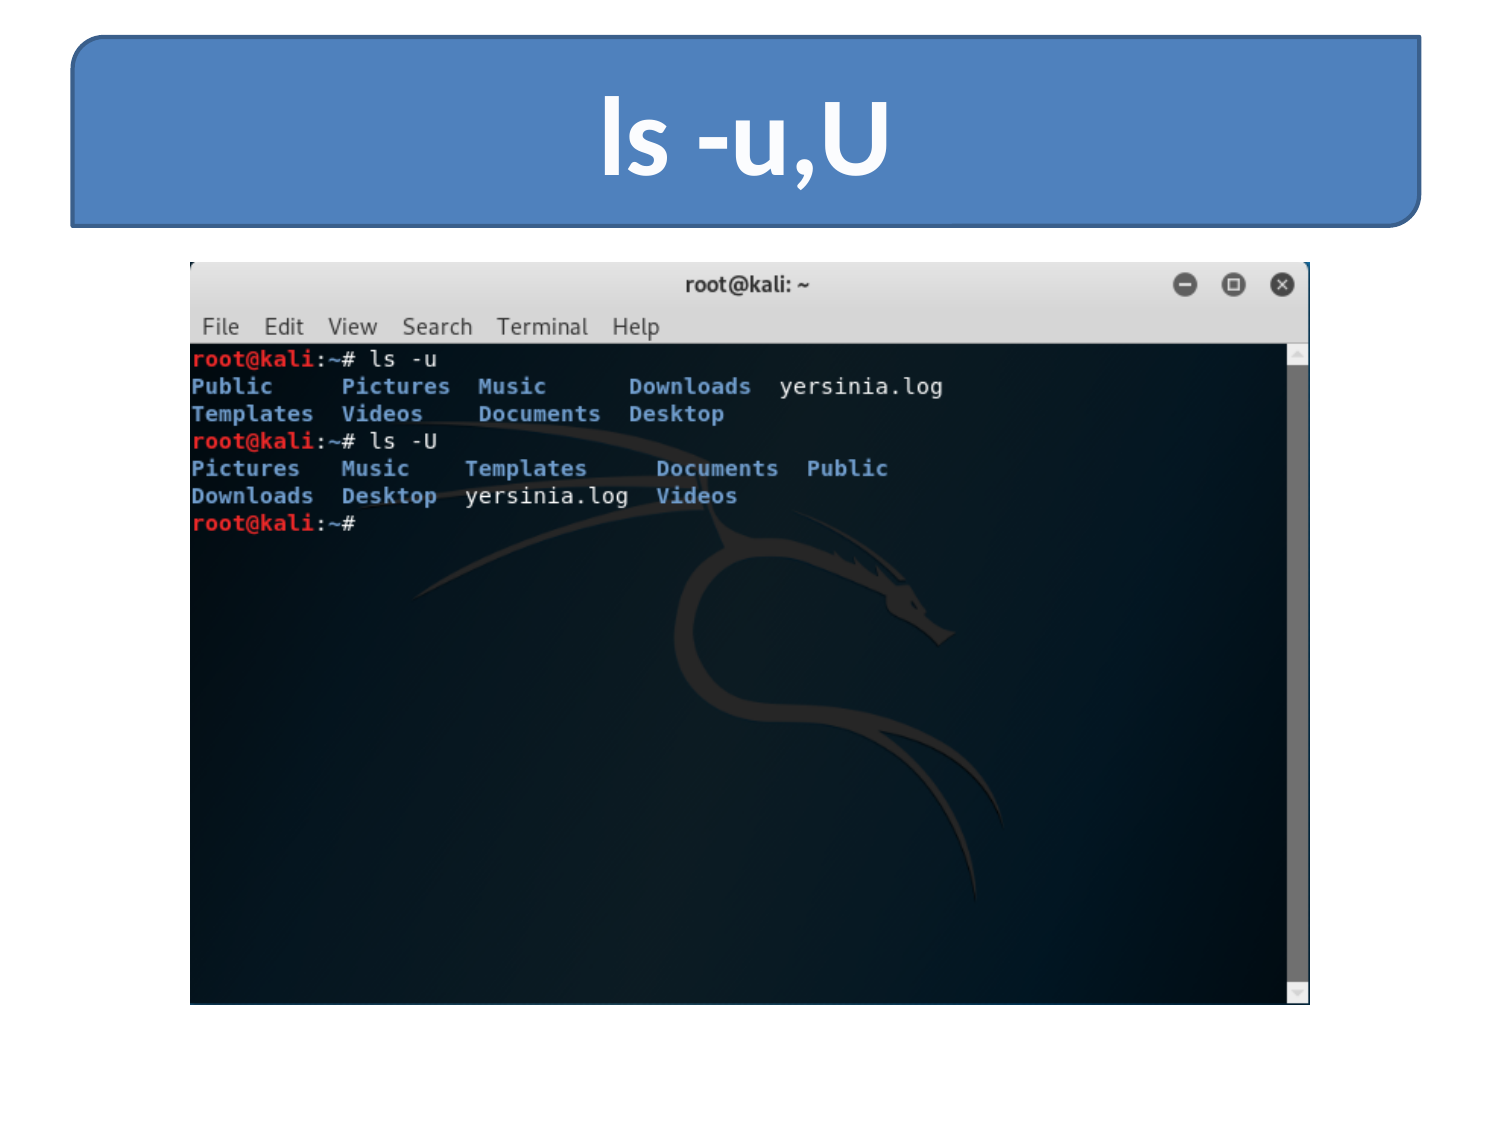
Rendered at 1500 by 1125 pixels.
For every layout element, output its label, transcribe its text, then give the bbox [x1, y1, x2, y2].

text_box ls -u,U [582, 55, 909, 206]
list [190, 262, 1310, 1006]
text_box [70, 34, 1422, 228]
